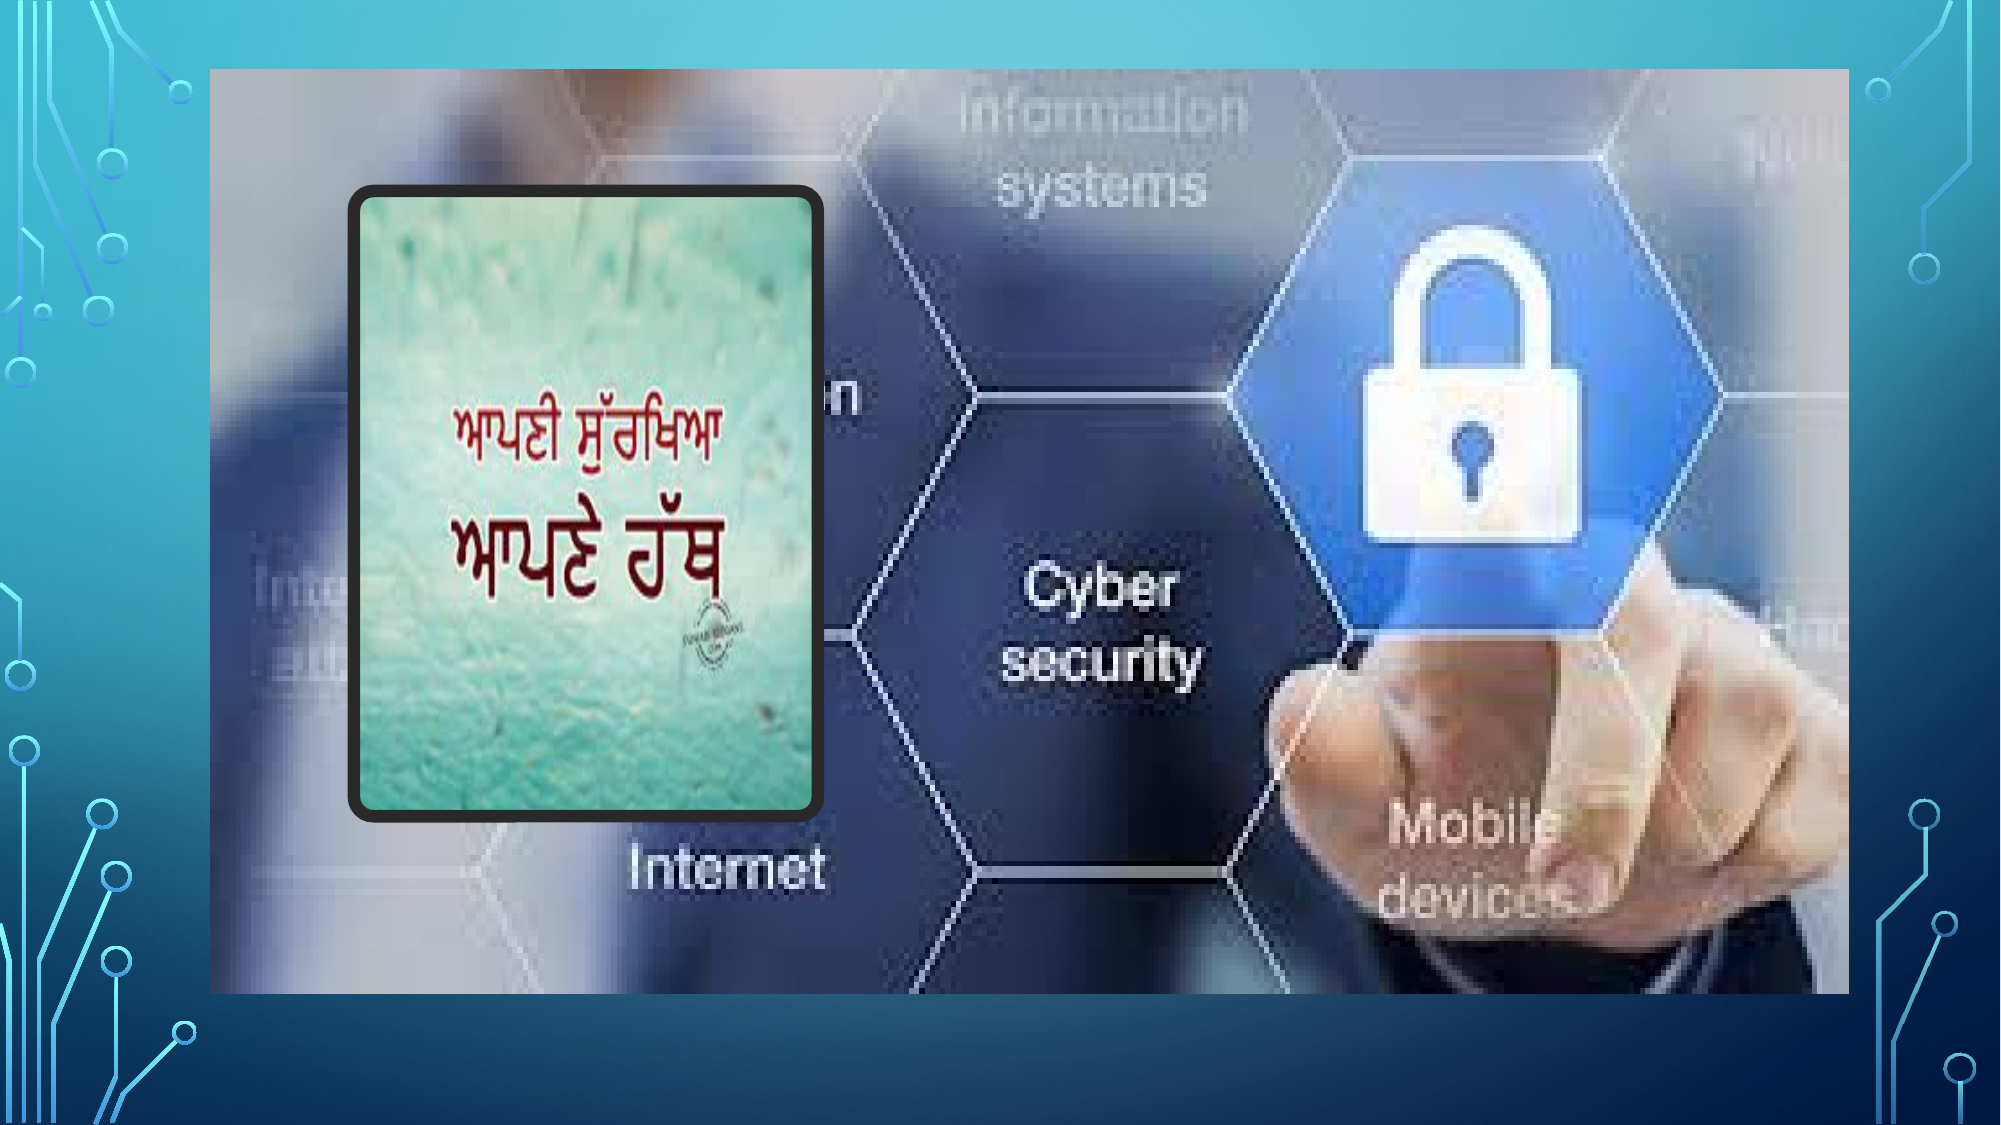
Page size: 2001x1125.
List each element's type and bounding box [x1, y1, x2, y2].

picture [209, 69, 1850, 994]
